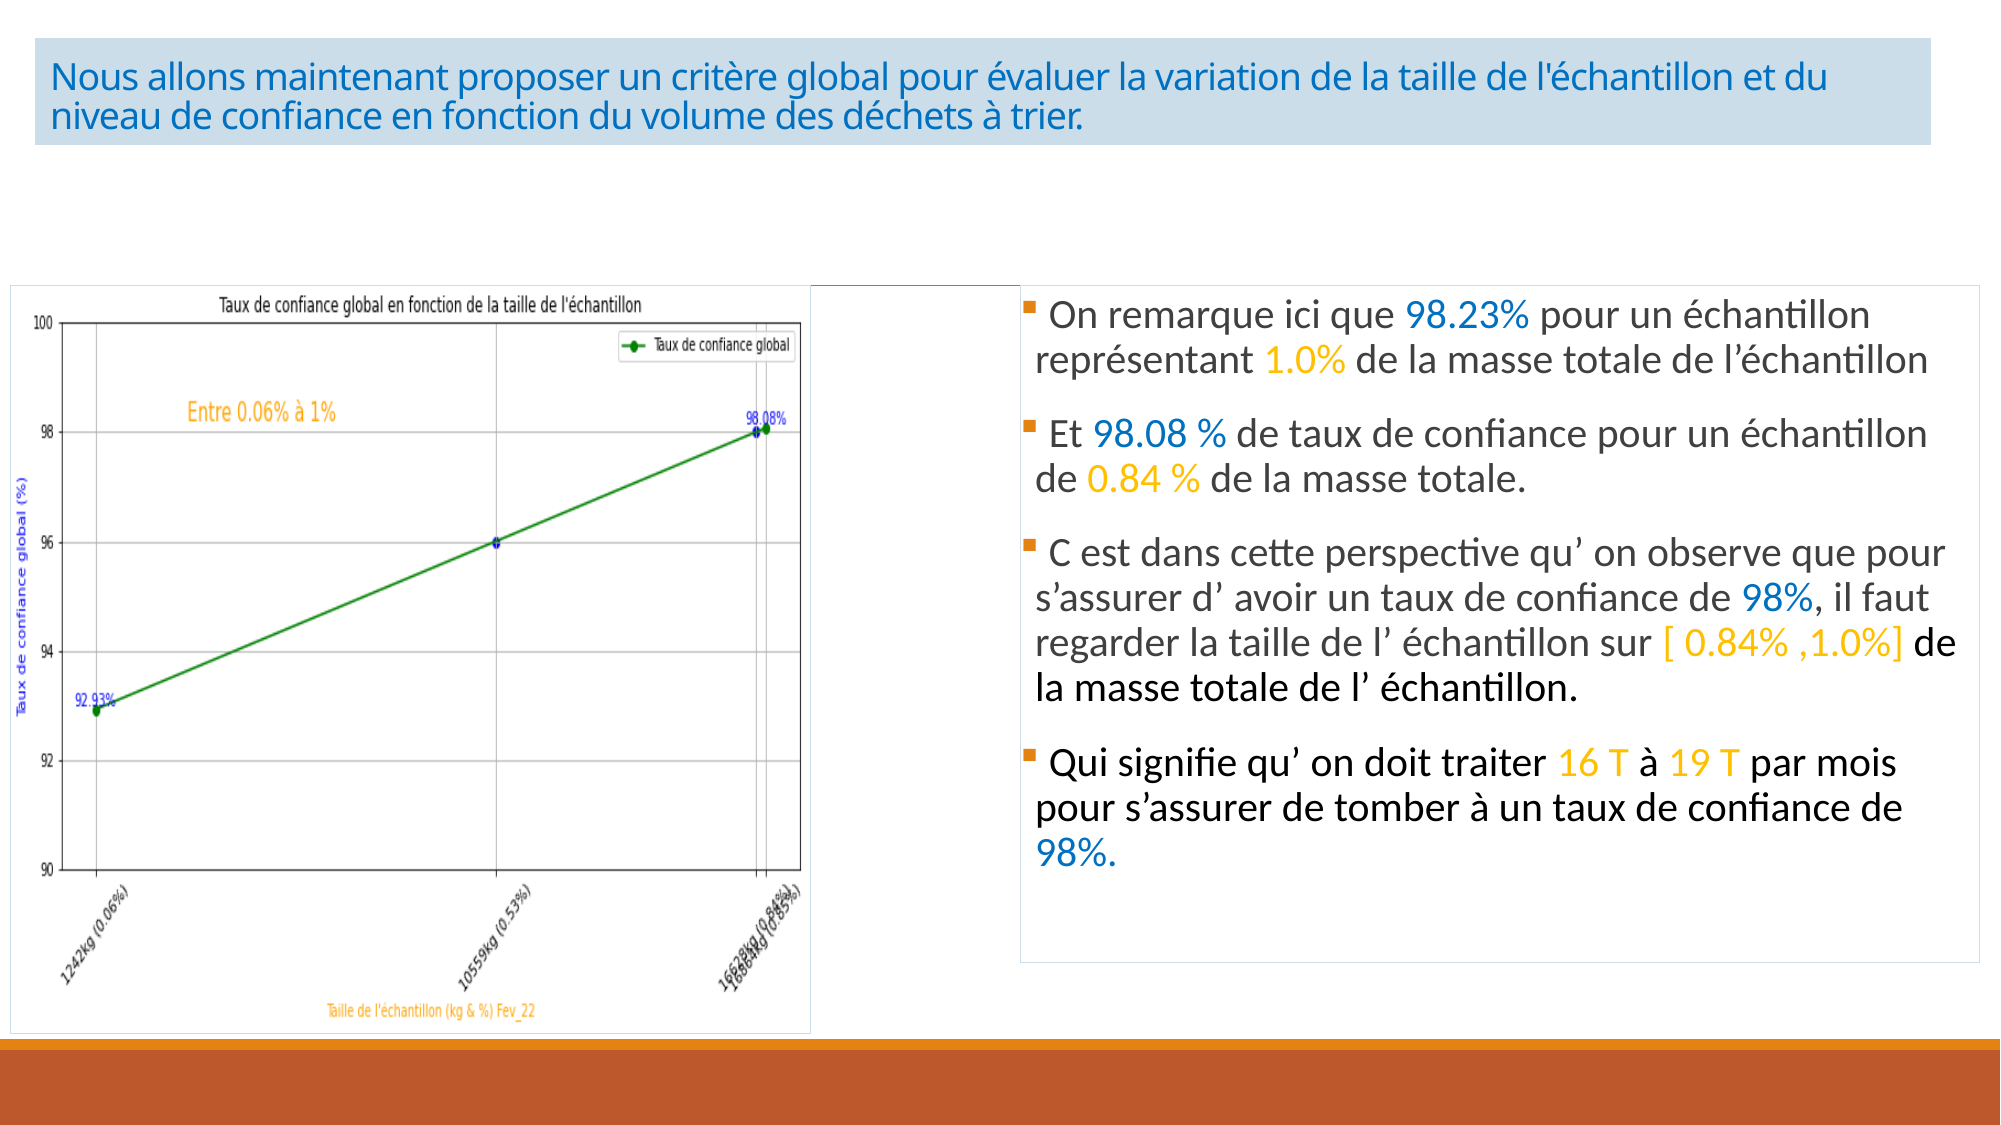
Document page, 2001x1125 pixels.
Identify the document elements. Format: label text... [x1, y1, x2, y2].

title Nous allons maintenant proposer un critère global pour évaluer la variation de la taille de l'échantillon et du niveau de confiance en fonction du volume des déchets à trier. [35, 38, 1931, 145]
list On remarque ici que 98.23% pour un échantillon représentant 1.0% de la masse totale de l’échantillon Et 98.08 % de taux de confiance pour un échantillon de 0.84 % de la masse totale. C est dans cette perspective qu’ on observe que pour s’assurer d’ avoir un taux de confiance de 98%, il faut regarder la taille de l’ échantillon sur [ 0.84% ,1.0%] de la masse totale de l’ échantillon. Qui signifie qu’ on doit traiter 16 T à 19 T par mois pour s’assurer de tomber à un taux de confiance de 98%. [1020, 285, 1980, 963]
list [9, 284, 811, 1034]
